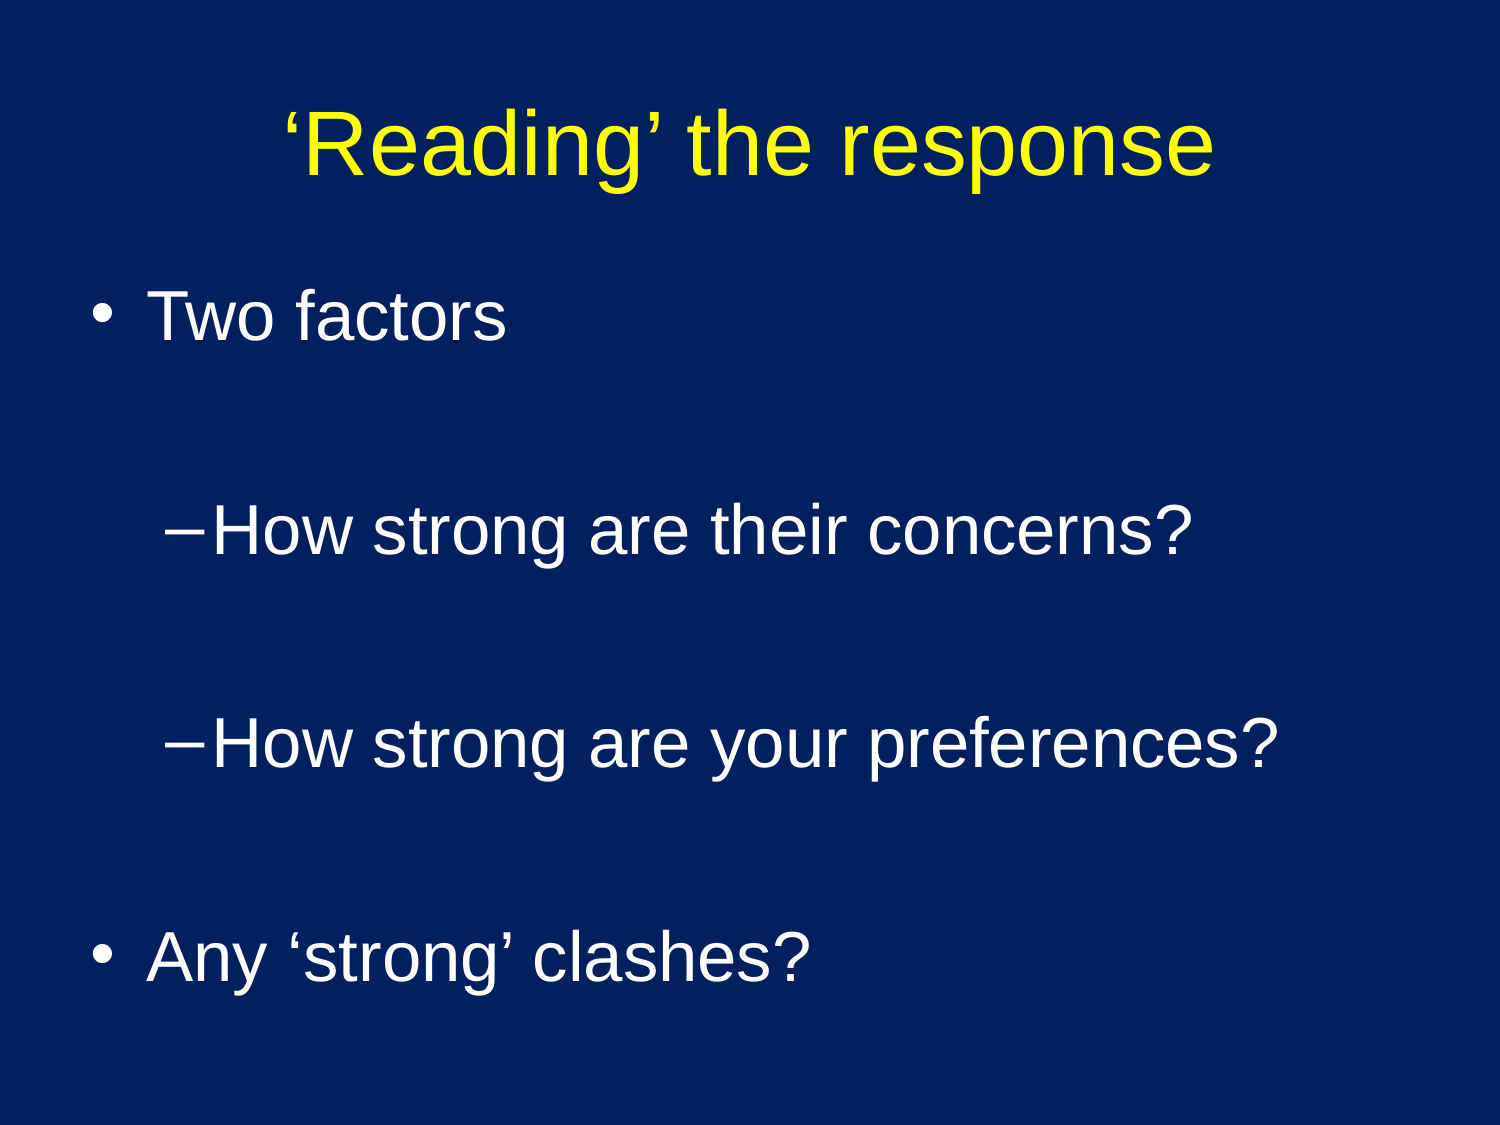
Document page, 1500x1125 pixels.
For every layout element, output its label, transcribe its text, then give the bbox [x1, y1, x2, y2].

list Two factors How strong are their concerns? How strong are your preferences? Any ‘strong’ clashes? [75, 262, 1425, 1005]
title ‘Reading’ the response [75, 45, 1425, 233]
